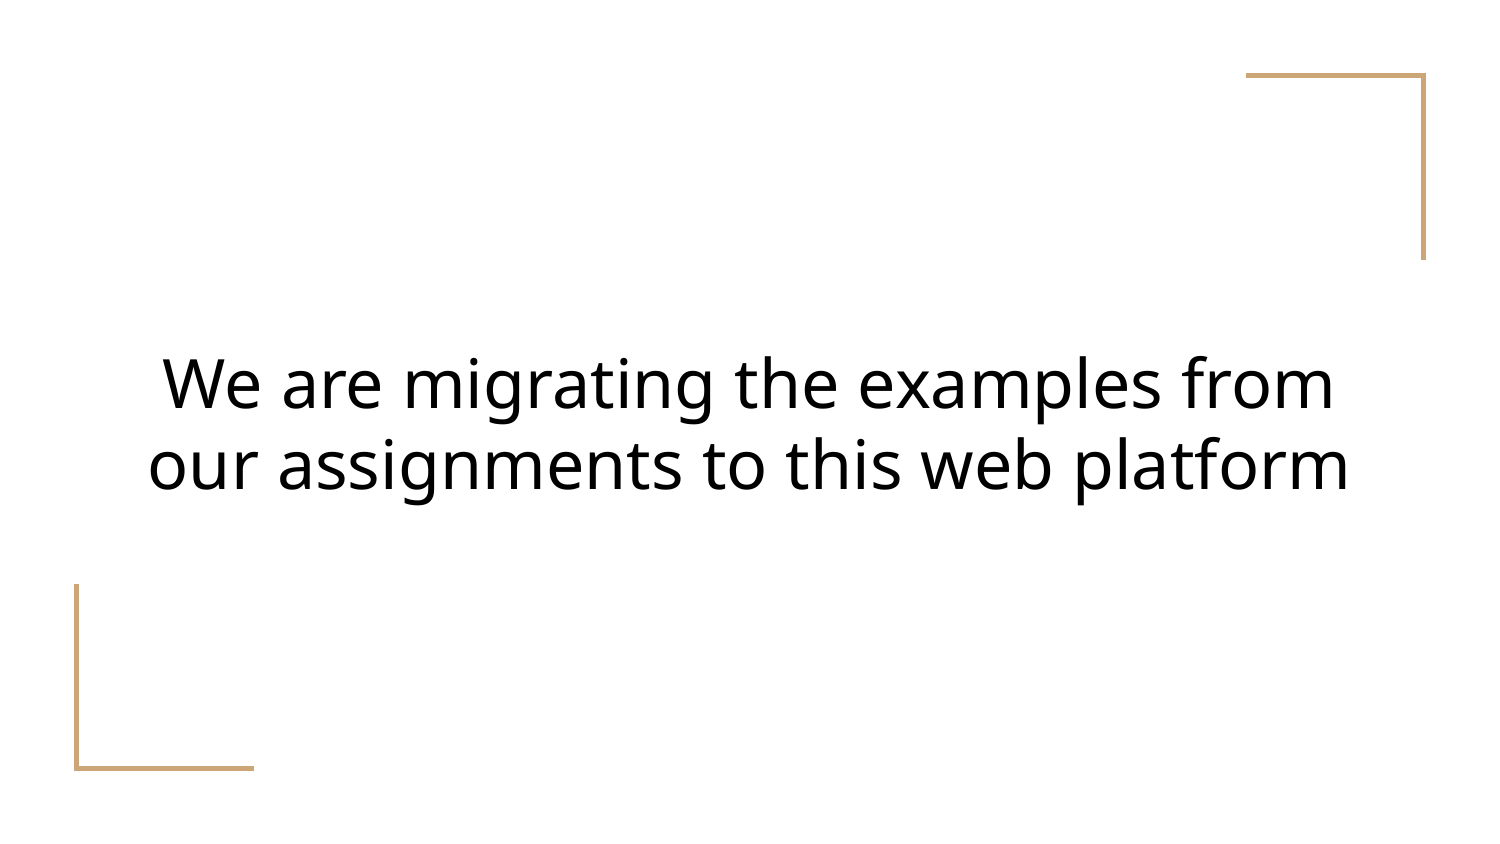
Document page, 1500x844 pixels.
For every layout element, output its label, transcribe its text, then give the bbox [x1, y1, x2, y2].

title We are migrating the examples from our assignments to this web platform [126, 296, 1374, 548]
